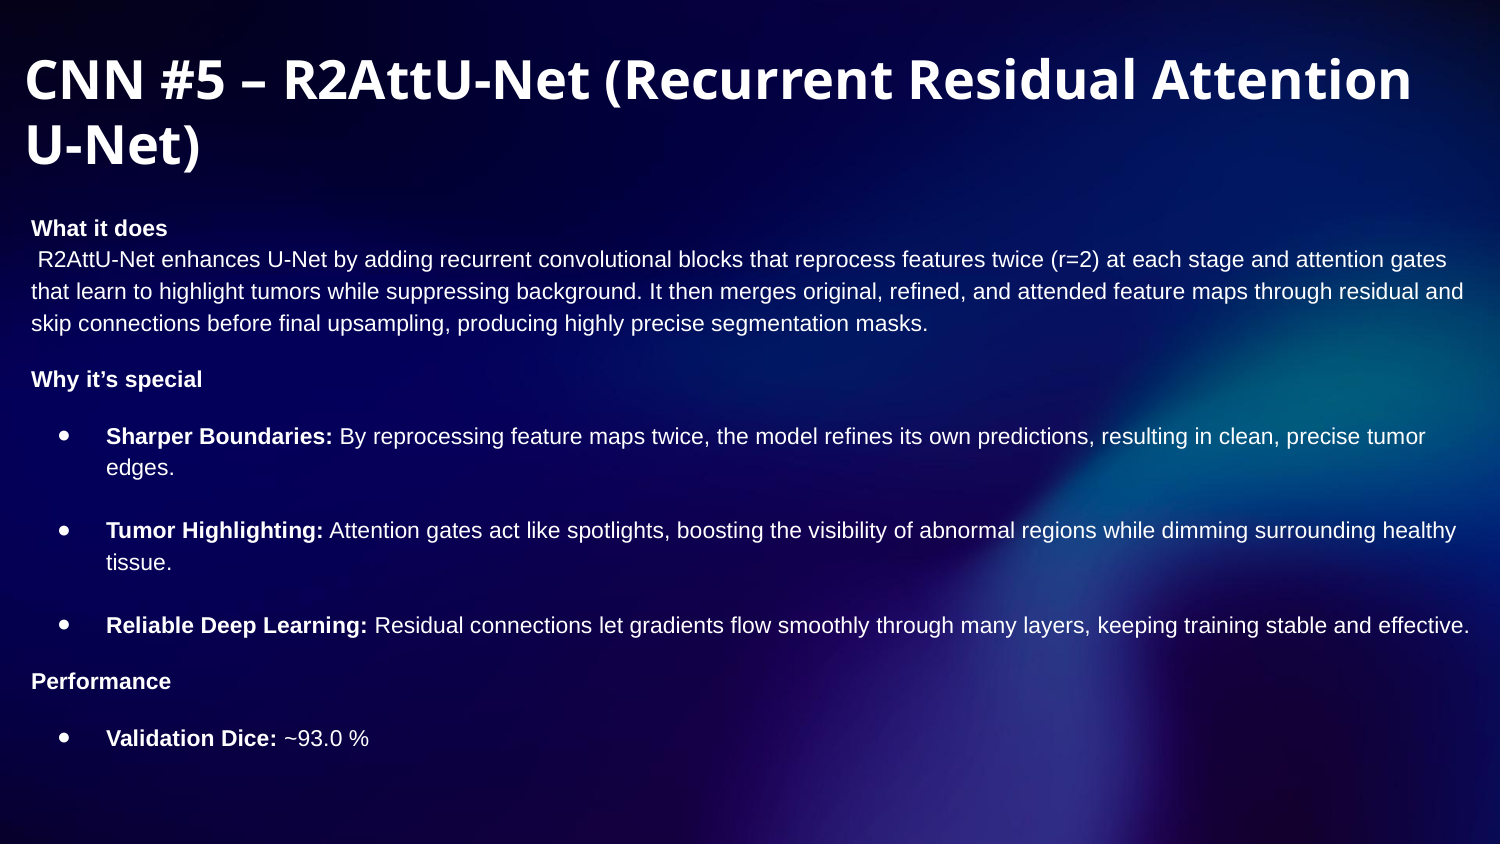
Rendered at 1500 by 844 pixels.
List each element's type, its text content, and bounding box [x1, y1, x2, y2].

title CNN #5 – R2AttU-Net (Recurrent Residual Attention U-Net) [9, 30, 1445, 195]
picture [0, 0, 1500, 844]
list What it does R2AttU-Net enhances U-Net by adding recurrent convolutional blocks that reprocess features twice (r=2) at each stage and attention gates that learn to highlight tumors while suppressing background. It then merges original, refined, and attended feature maps through residual and skip connections before final upsampling, producing highly precise segmentation masks. Why it’s special Sharper Boundaries: By reprocessing feature maps twice, the model refines its own predictions, resulting in clean, precise tumor edges. Tumor Highlighting: Attention gates act like spotlights, boosting the visibility of abnormal regions while dimming surrounding healthy tissue. Reliable Deep Learning: Residual connections let gradients flow smoothly through many layers, keeping training stable and effective. Performance Validation Dice: ~93.0 % [16, 194, 1500, 755]
